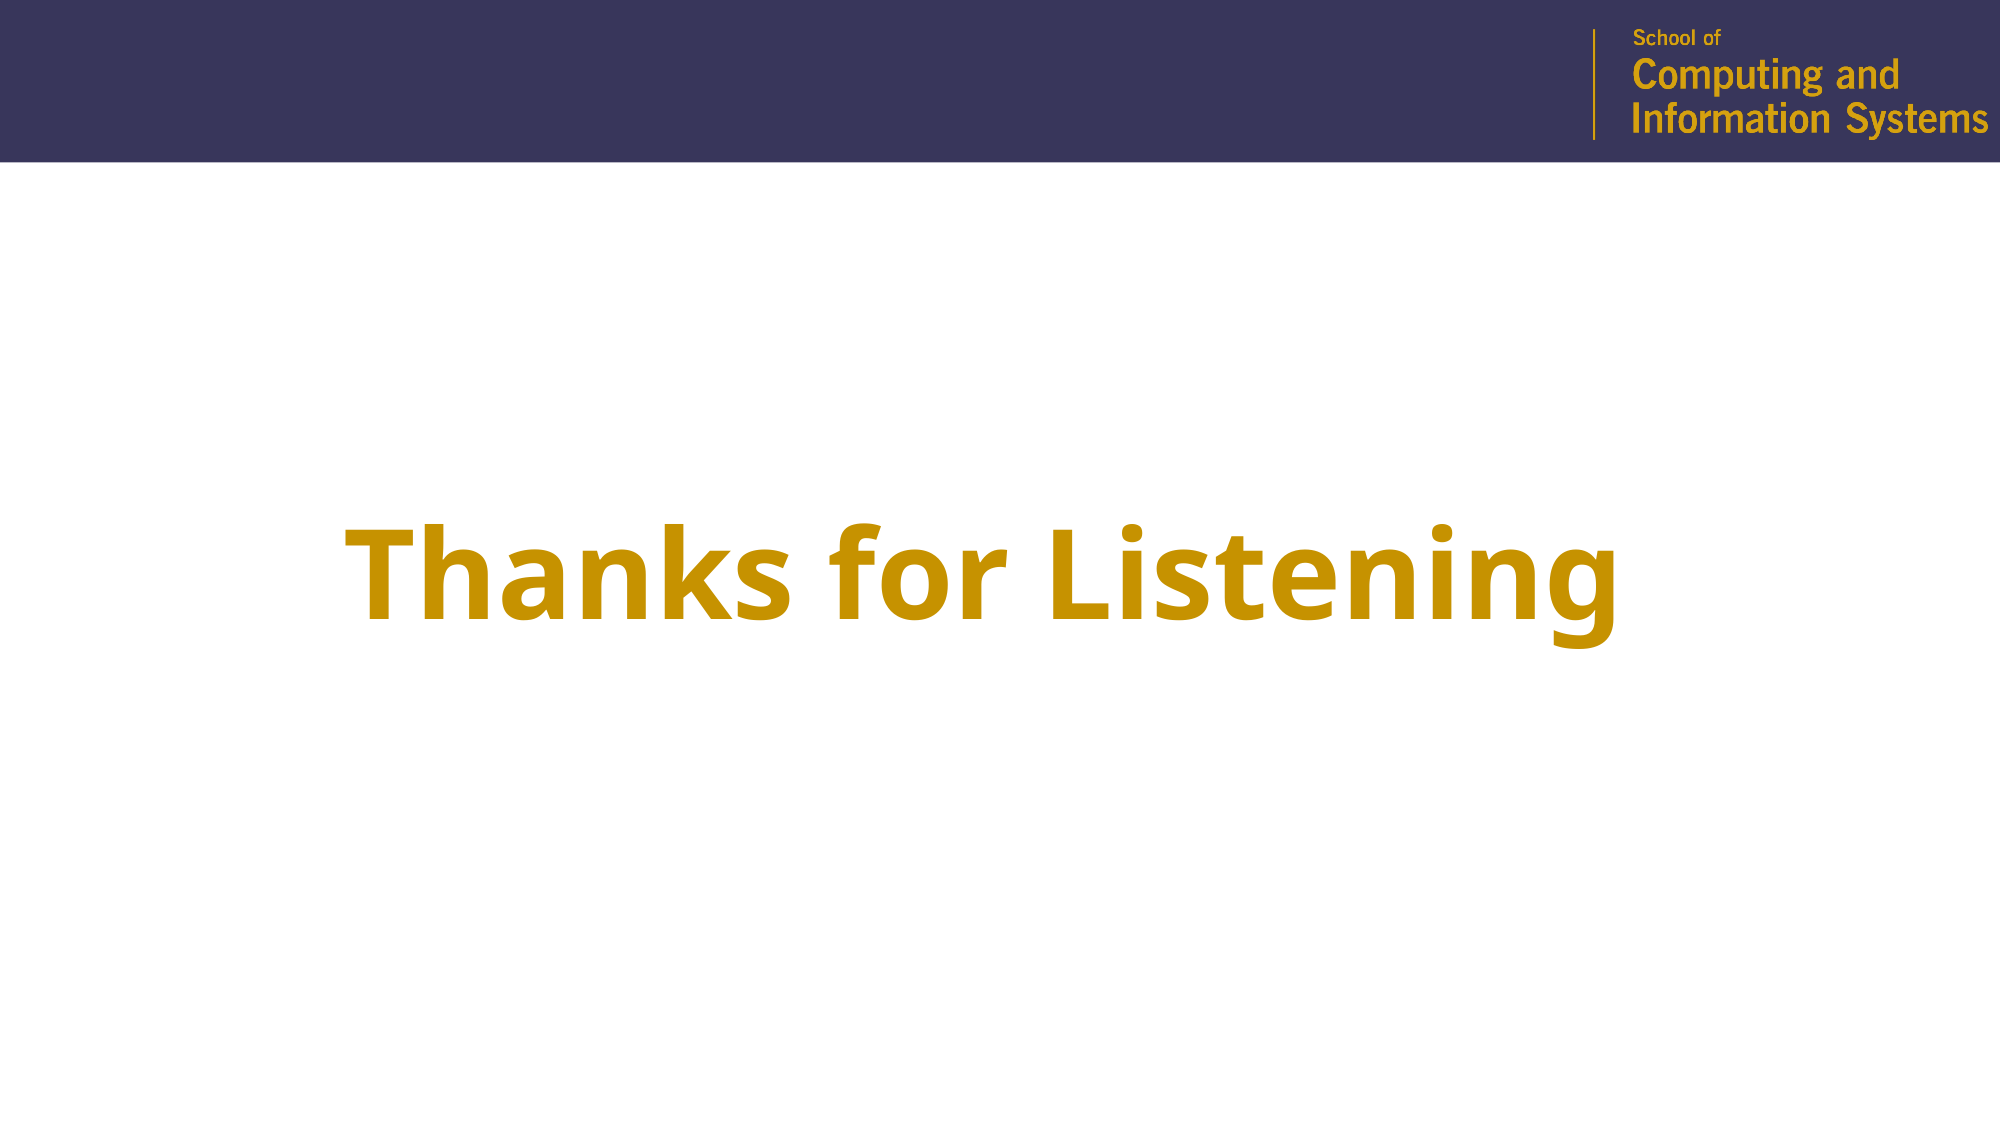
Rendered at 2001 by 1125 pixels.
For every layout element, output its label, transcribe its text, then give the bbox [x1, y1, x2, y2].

picture [1593, 3, 1988, 140]
text_box Thanks for Listening [57, 486, 1943, 652]
